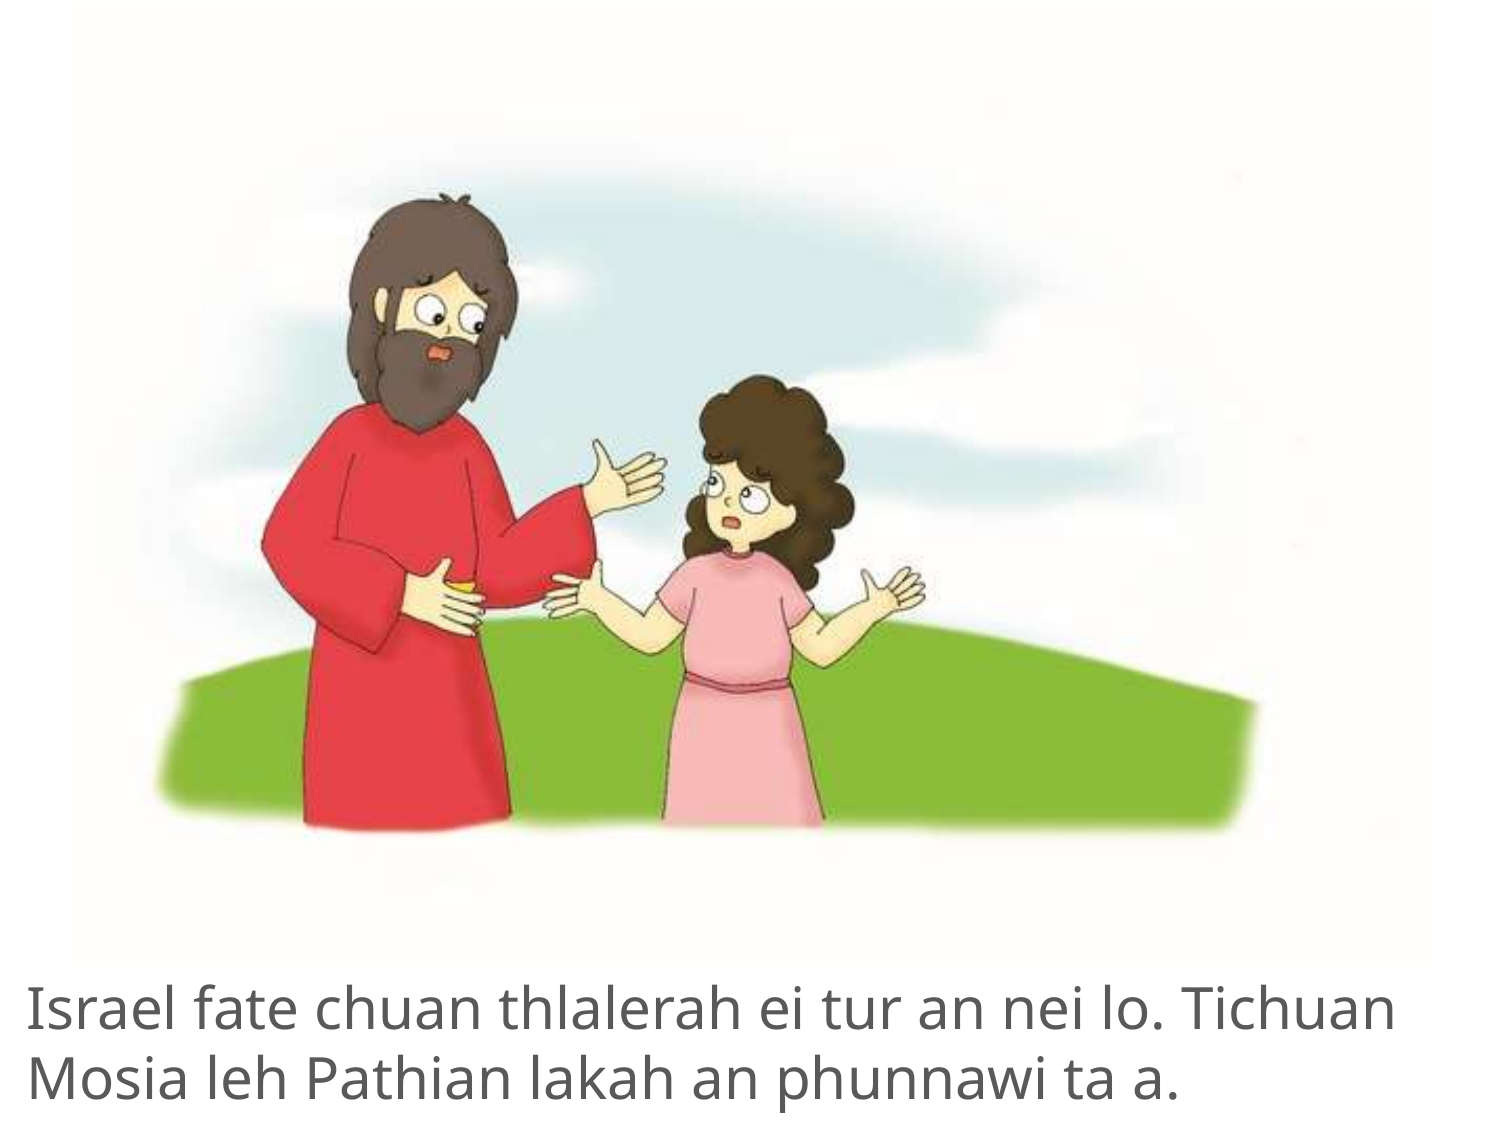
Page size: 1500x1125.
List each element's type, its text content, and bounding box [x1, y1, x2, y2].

picture [69, 1, 1431, 965]
text_box Israel fate chuan thlalerah ei tur an nei lo. Tichuan Mosia leh Pathian lakah an phunnawi ta a. [11, 964, 1483, 1119]
